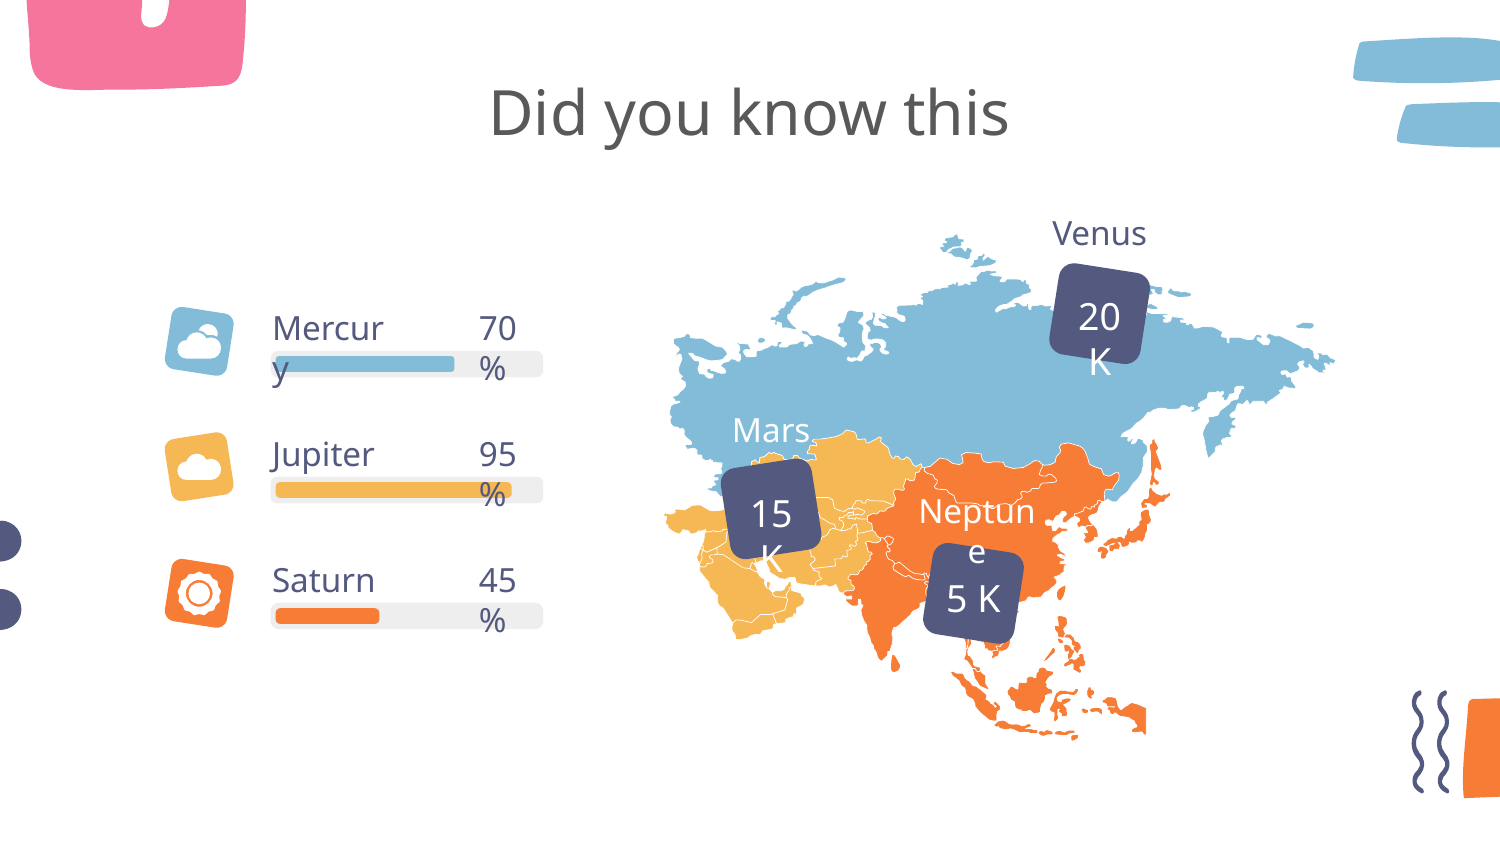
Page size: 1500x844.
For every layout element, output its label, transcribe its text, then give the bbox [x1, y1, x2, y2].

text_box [177, 323, 222, 359]
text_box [662, 234, 1337, 741]
text_box [270, 602, 544, 630]
subtitle Saturn [257, 544, 417, 601]
subtitle Mercury [257, 292, 417, 349]
text_box [177, 453, 222, 480]
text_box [177, 571, 222, 616]
title Did you know this [119, 58, 1381, 153]
subtitle Jupiter [257, 418, 417, 475]
subtitle 95% [463, 418, 552, 475]
text_box [164, 306, 234, 376]
text_box [275, 356, 455, 372]
text_box [275, 608, 380, 624]
subtitle 45% [463, 544, 552, 601]
text_box [270, 350, 544, 378]
text_box [275, 482, 512, 498]
text_box [164, 432, 234, 502]
subtitle 70% [463, 292, 552, 349]
subtitle Venus [1020, 197, 1180, 232]
text_box [164, 558, 234, 628]
text_box [270, 476, 544, 504]
